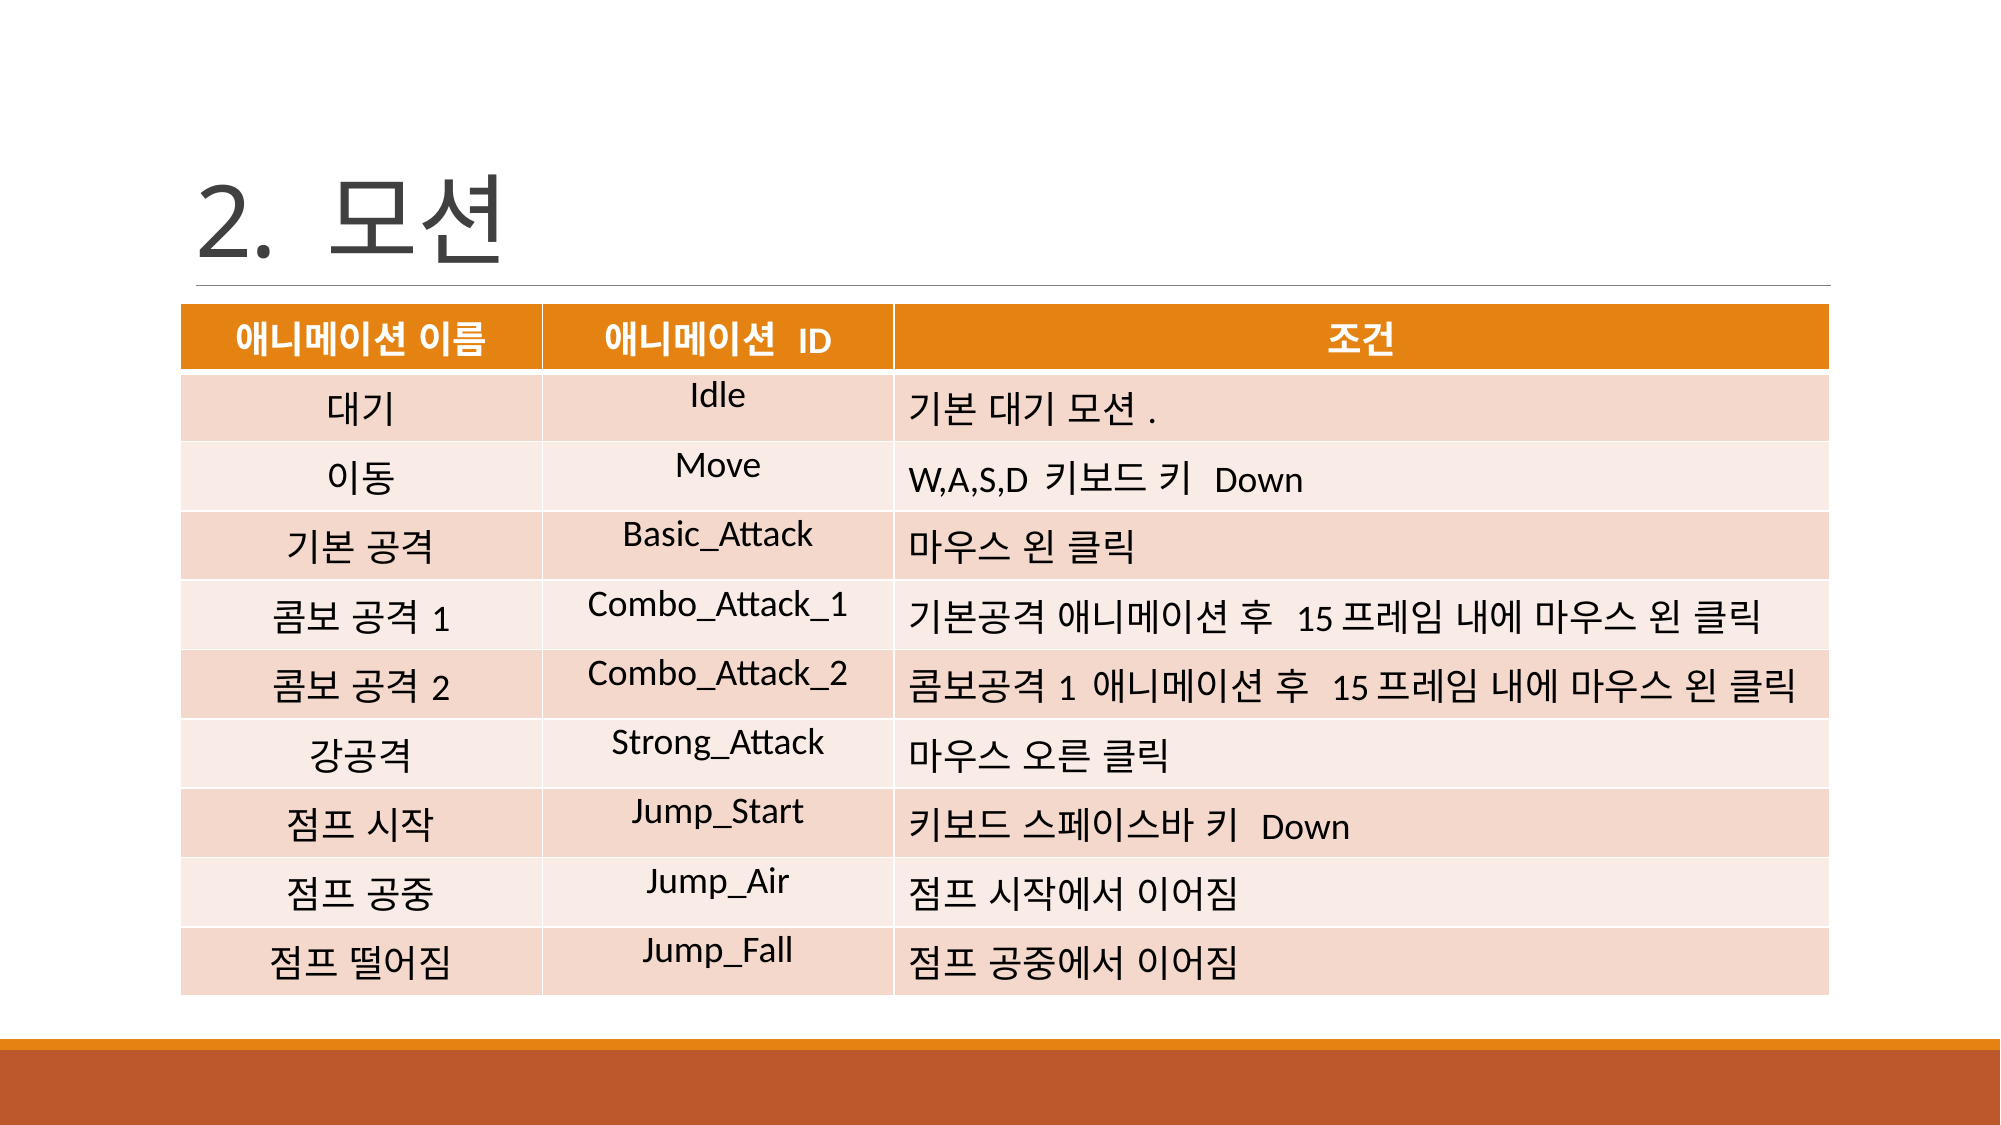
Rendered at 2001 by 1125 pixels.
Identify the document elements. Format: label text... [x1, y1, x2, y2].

table_cell Jump_Start [543, 789, 893, 857]
table_cell 강공격 [181, 720, 542, 787]
table_cell 콤보 공격2 [181, 650, 542, 718]
table_cell 마우스 오른 클릭 [895, 720, 1829, 787]
table_header 조건 [895, 304, 1829, 369]
title 2. 모션 [180, 47, 1830, 285]
table_cell Strong_Attack [543, 720, 893, 787]
table_cell 기본 공격 [181, 512, 542, 579]
table_cell Combo_Attack_2 [543, 650, 893, 718]
table_cell 점프 떨어짐 [181, 928, 542, 995]
table_cell 기본공격 애니메이션 후 15프레임 내에 마우스 왼 클릭 [895, 581, 1829, 649]
table_cell Basic_Attack [543, 512, 893, 579]
table_cell Jump_Air [543, 858, 893, 926]
table_cell 점프 공중에서 이어짐 [895, 928, 1829, 995]
table_cell 점프 공중 [181, 858, 542, 926]
table_cell 콤보 공격1 [181, 581, 542, 649]
table_cell Move [543, 442, 893, 510]
table_cell 점프 시작 [181, 789, 542, 857]
table_cell 키보드 스페이스바 키 Down [895, 789, 1829, 857]
table_cell Combo_Attack_1 [543, 581, 893, 649]
table_cell Jump_Fall [543, 928, 893, 995]
table_header 애니메이션 이름 [181, 304, 542, 369]
table_cell Idle [543, 375, 893, 441]
table_cell 점프 시작에서 이어짐 [895, 858, 1829, 926]
table_cell W,A,S,D 키보드 키 Down [895, 442, 1829, 510]
table_cell 마우스 왼 클릭 [895, 512, 1829, 579]
table_cell 대기 [181, 375, 542, 441]
table_cell 이동 [181, 442, 542, 510]
table_cell 콤보공격1 애니메이션 후 15프레임 내에 마우스 왼 클릭 [895, 650, 1829, 718]
table_cell 기본 대기 모션. [895, 375, 1829, 441]
table_header 애니메이션 ID [543, 304, 893, 369]
